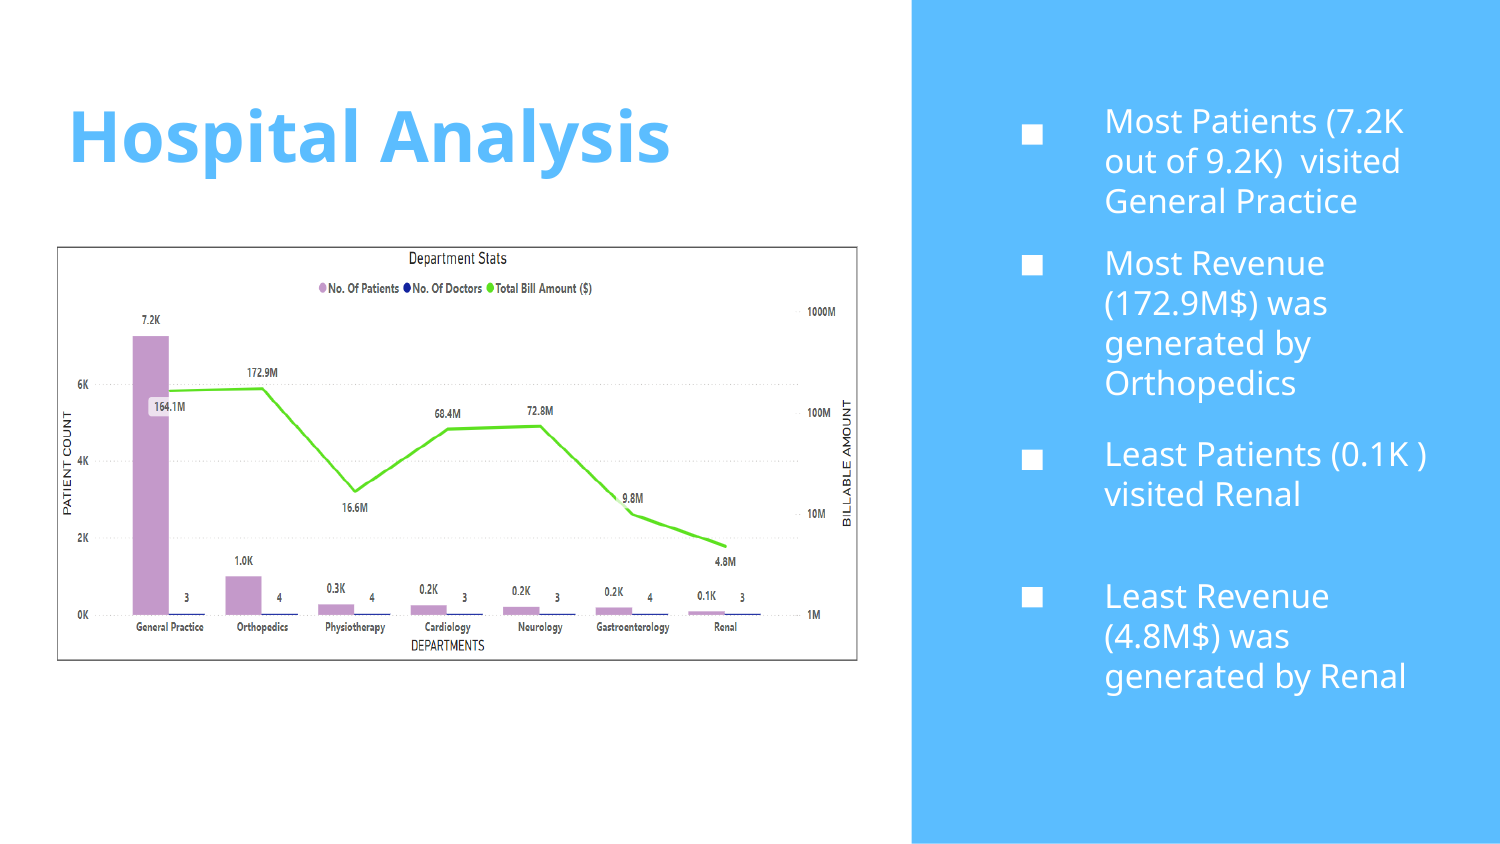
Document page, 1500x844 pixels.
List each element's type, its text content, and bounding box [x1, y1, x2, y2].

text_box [1104, 100, 1448, 733]
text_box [1021, 124, 1043, 608]
picture [55, 244, 860, 662]
title Hospital Analysis [52, 76, 1276, 171]
